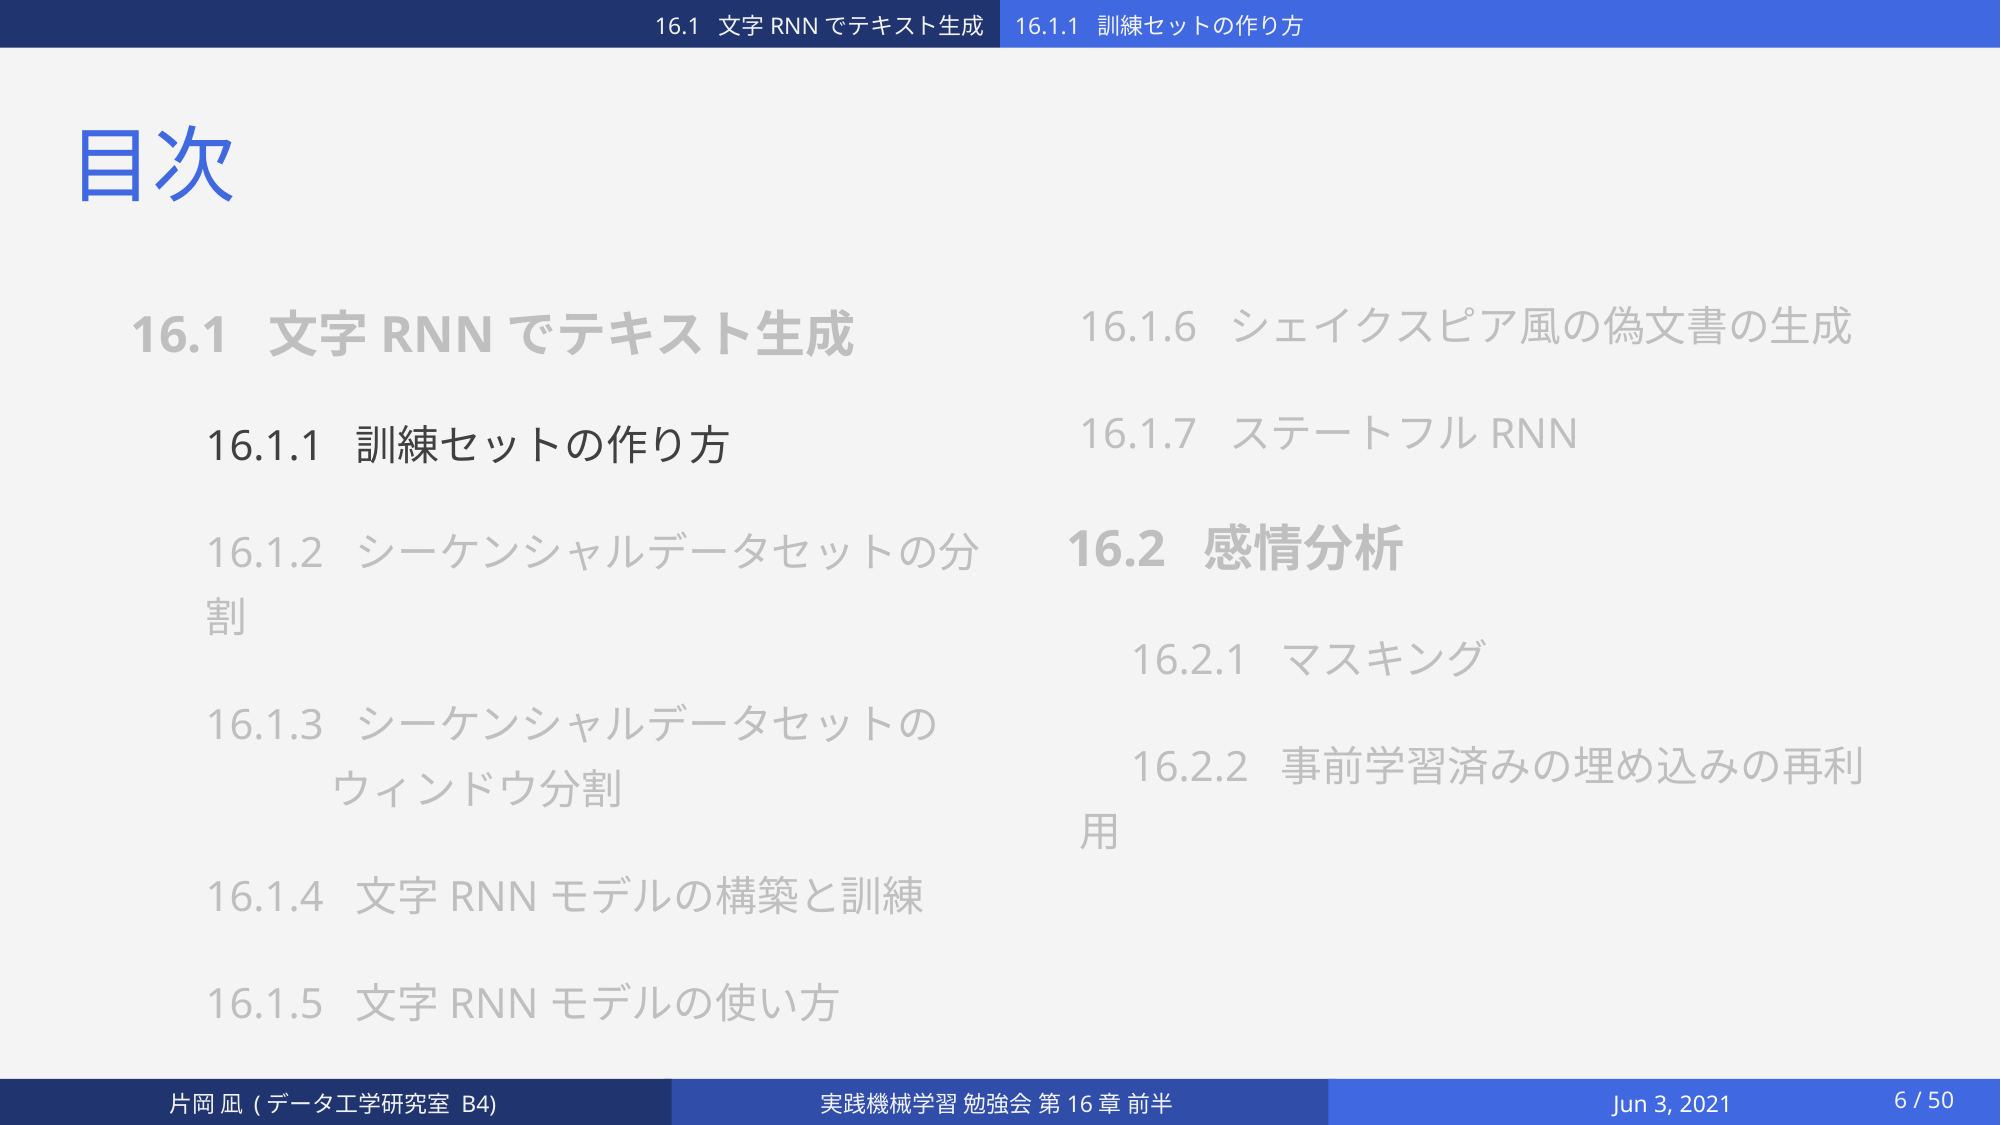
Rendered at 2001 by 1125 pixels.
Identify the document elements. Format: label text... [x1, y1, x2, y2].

list 16.1 文字RNNでテキスト生成 16.1.1 訓練セットの作り方 16.1.2 シーケンシャルデータセットの分割 16.1.3 シーケンシャルデータセットの ウィンドウ分割 16.1.4 文字RNNモデルの構築と訓練 16.1.5 文字RNNモデルの使い方 16.1.6 シェイクスピア風の偽文書の生成 16.1.7 ステートフルRNN 16.2 感情分析 16.2.1 マスキング 16.2.2 事前学習済みの埋め込みの再利用 [115, 277, 1893, 1071]
list 16.1 文字RNNでテキスト生成 [0, 7, 999, 52]
list 16.1.1 訓練セットの作り方 [999, 7, 2000, 52]
title 目次 [54, 59, 1893, 277]
